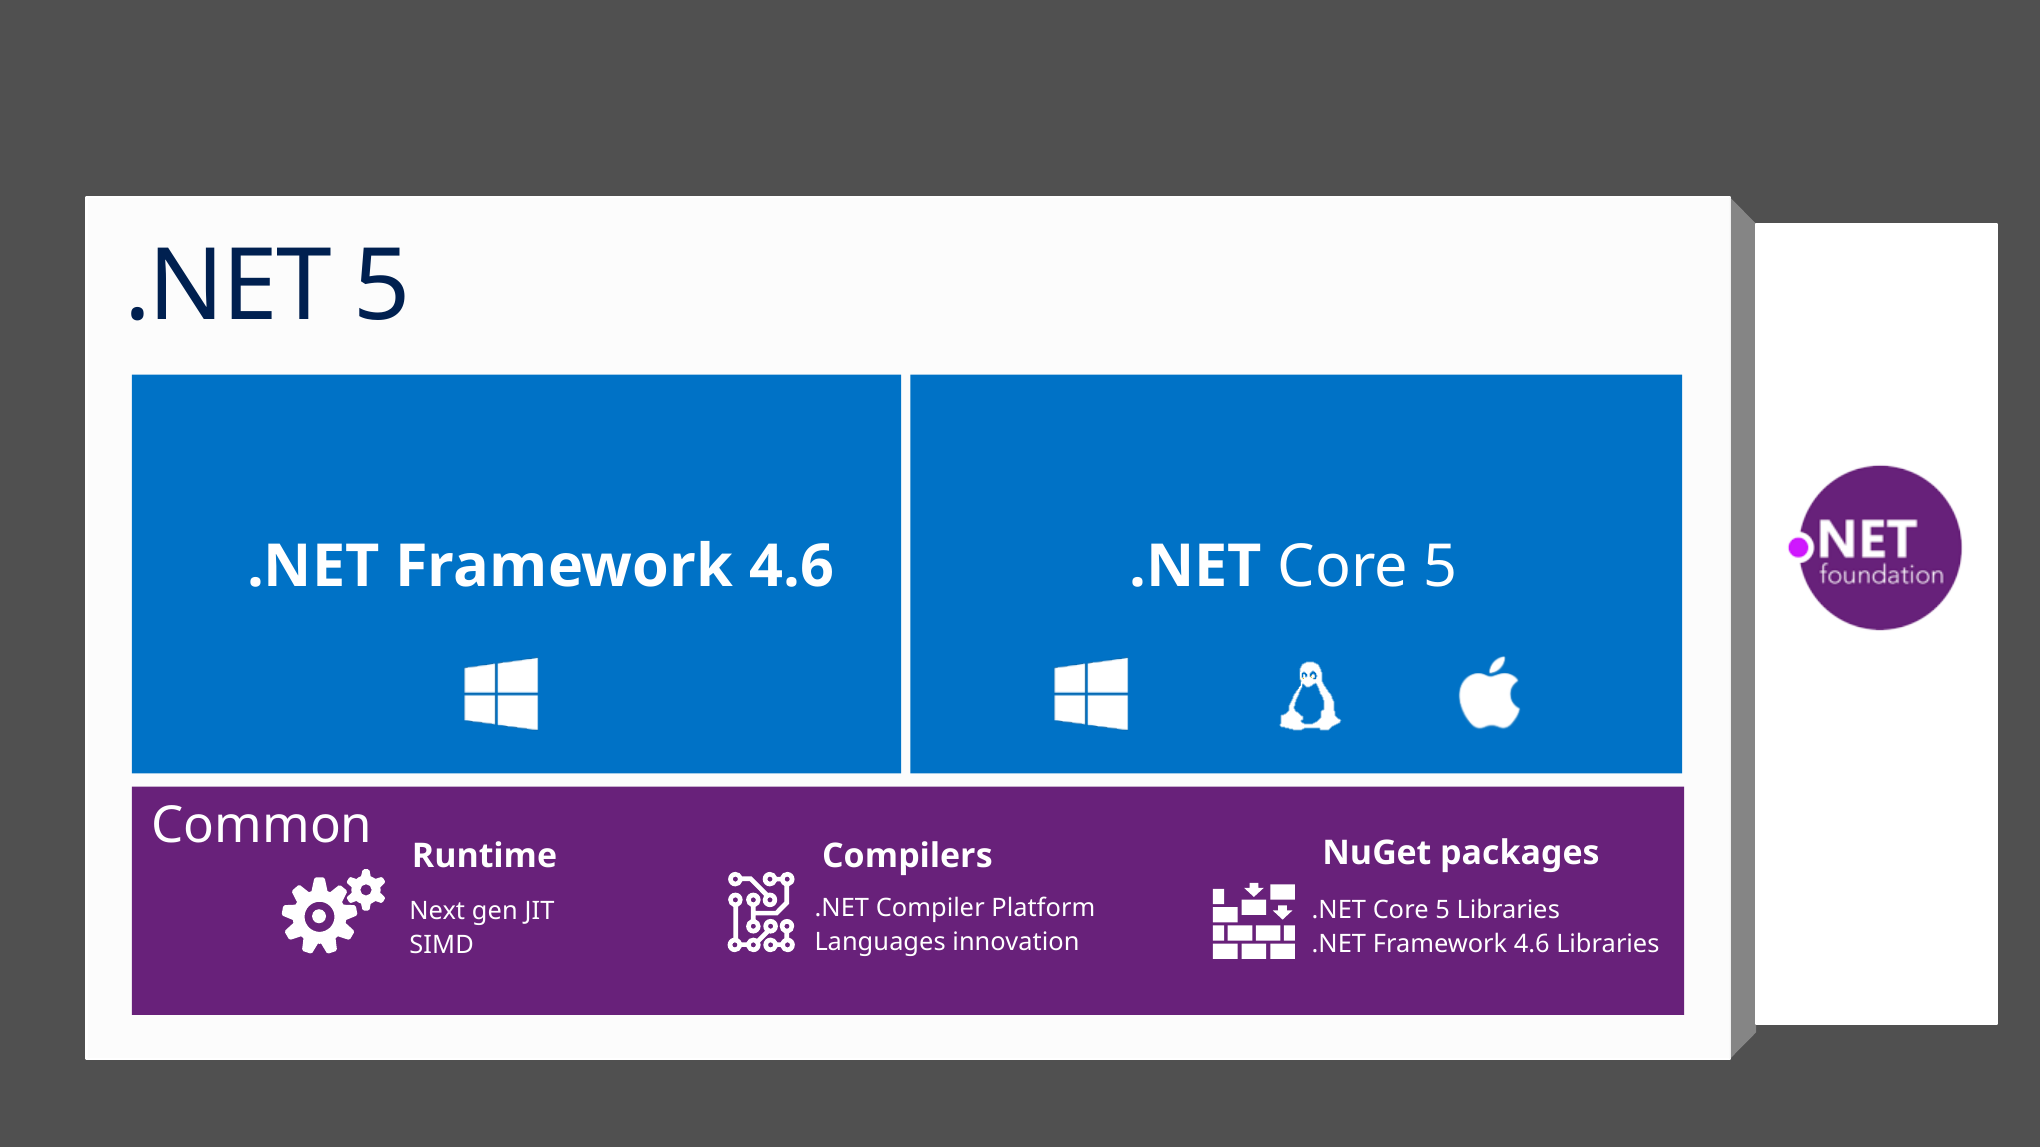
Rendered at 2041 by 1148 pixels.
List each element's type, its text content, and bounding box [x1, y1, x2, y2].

text_box .NET Core 5 [1114, 519, 1491, 606]
text_box [1244, 882, 1264, 897]
text_box .NET 5 [109, 212, 426, 347]
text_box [1307, 827, 1697, 967]
text_box [1255, 925, 1281, 941]
text_box .NET Framework 4.6 [232, 519, 863, 606]
text_box [131, 374, 902, 774]
text_box [1212, 888, 1225, 905]
picture [1457, 655, 1522, 731]
text_box [86, 196, 1729, 1060]
text_box [1212, 943, 1238, 959]
text_box [1270, 943, 1295, 959]
text_box [131, 786, 1685, 1015]
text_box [806, 830, 1104, 964]
text_box [1241, 899, 1267, 915]
text_box [1212, 925, 1225, 941]
text_box [910, 374, 1683, 774]
text_box [1212, 907, 1238, 923]
text_box [727, 892, 795, 953]
picture [1267, 654, 1354, 739]
text_box [1729, 196, 1757, 1060]
text_box [1283, 925, 1295, 941]
picture [453, 647, 546, 741]
text_box [1272, 905, 1293, 920]
text_box [1756, 224, 1998, 1025]
picture [1771, 449, 1983, 646]
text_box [281, 868, 386, 954]
text_box Common [136, 783, 388, 860]
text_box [396, 830, 639, 968]
picture [1043, 647, 1136, 741]
text_box [746, 871, 795, 934]
text_box [728, 871, 778, 908]
text_box [1270, 884, 1295, 900]
text_box [1227, 925, 1253, 941]
text_box [1241, 943, 1267, 959]
